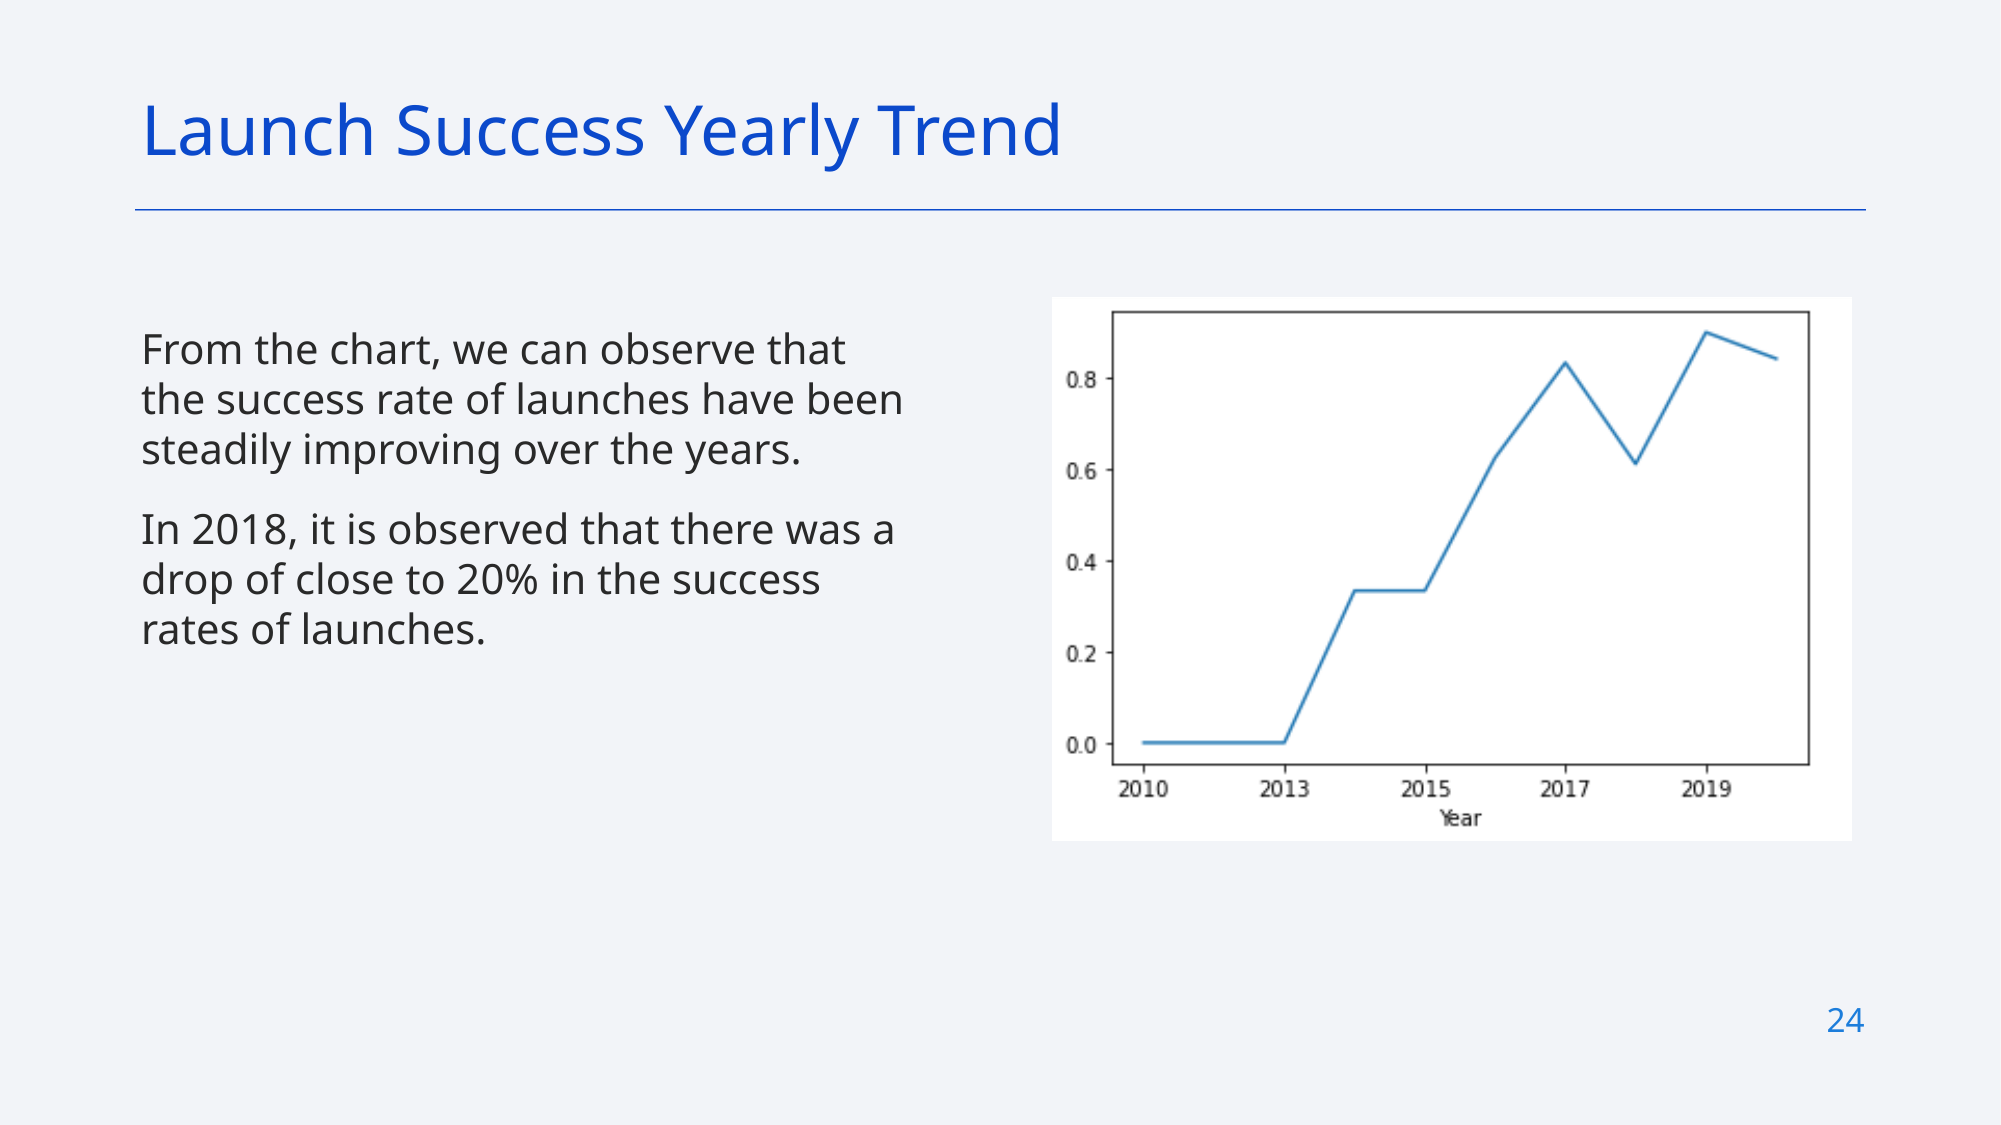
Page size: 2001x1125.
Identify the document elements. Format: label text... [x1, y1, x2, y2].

text_box Launch Success Yearly Trend [126, 88, 1852, 179]
list From the chart, we can observe that the success rate of launches have been steadily improving over the years. In 2018, it is observed that there was a drop of close to 20% in the success rates of launches. [126, 315, 925, 941]
picture [0, 0, 2001, 1125]
slide_number 24 [1429, 988, 1880, 1055]
